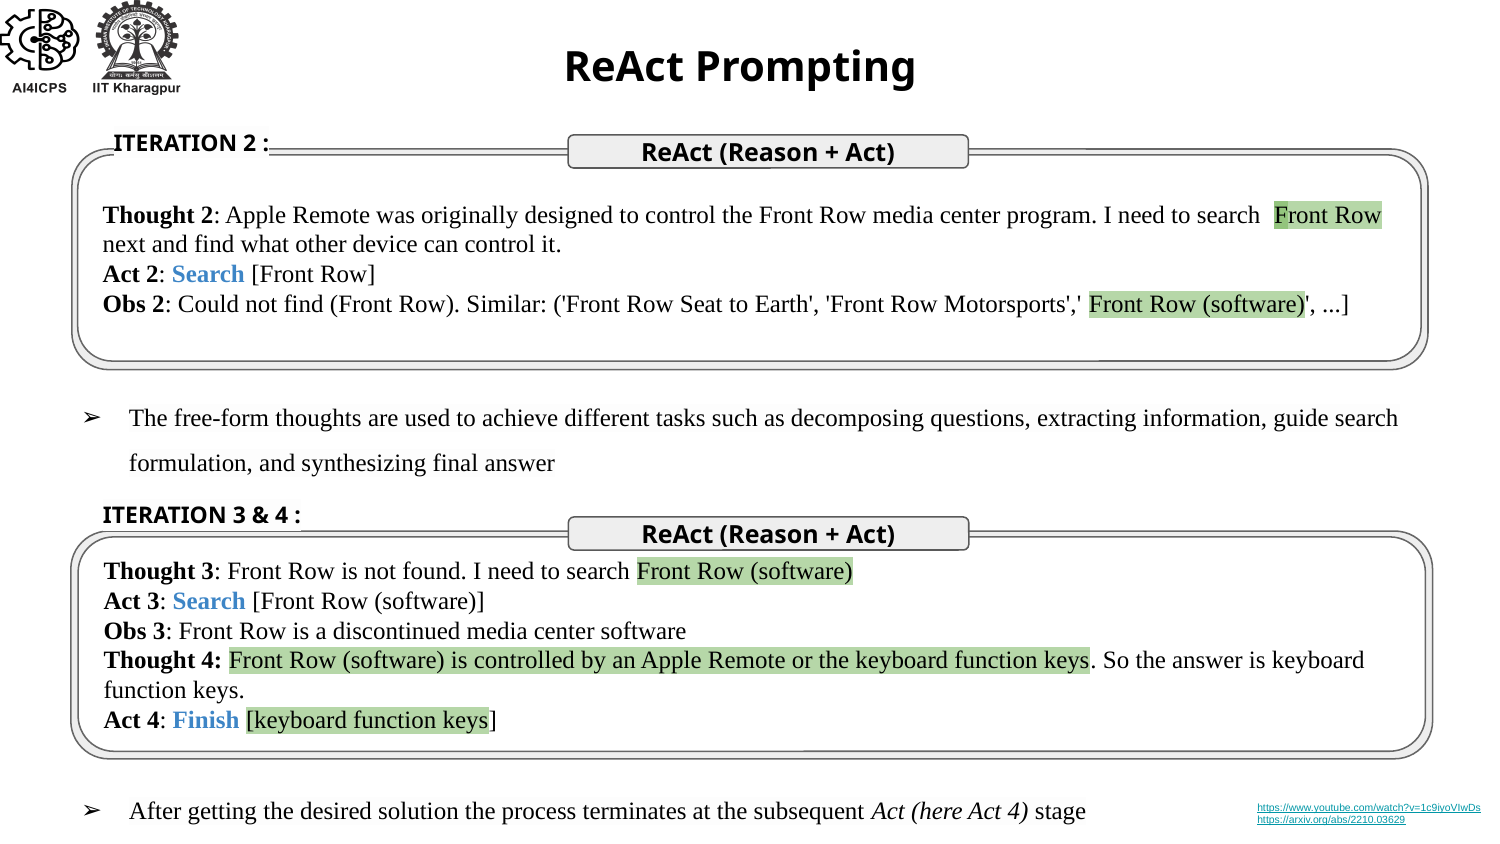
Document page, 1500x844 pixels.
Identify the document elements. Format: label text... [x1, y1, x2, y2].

text_box [333, 531, 568, 536]
text_box Thought 3: Front Row is not found. I need to search Front Row (software) Act 3: Search [Front Row (software)] Obs 3: Front Row is a discontinued media center software Thought 4: Front Row (software) is controlled by an Apple Remote or the keyboard function keys. So the answer is keyboard function keys. Act 4: Finish [keyboard function keys] [78, 536, 1426, 749]
text_box ReAct Prompting [436, 24, 1045, 105]
text_box After getting the desired solution the process terminates at the subsequent Act (here Act 4) stage [38, 749, 1442, 840]
text_box ITERATION 2 : [98, 99, 333, 171]
text_box The free-form thoughts are used to achieve different tasks such as decomposing questions, extracting information, guide search formulation, and synthesizing final answer [38, 371, 1442, 491]
picture [0, 0, 181, 95]
text_box ReAct (Reason + Act) [568, 134, 969, 169]
text_box Thought 2: Apple Remote was originally designed to control the Front Row media center program. I need to search Front Row next and find what other device can control it. Act 2: Search [Front Row] Obs 2: Could not find (Front Row). Similar: ('Front Row Seat to Earth', 'Front Row Motorsports',' Front Row (software)', ...] [77, 154, 1422, 362]
text_box ReAct (Reason + Act) [568, 516, 969, 551]
text_box [71, 148, 1429, 370]
text_box [70, 537, 98, 749]
text_box https://www.youtube.com/watch?v=1c9iyoVIwDs https://arxiv.org/abs/2210.03629 [1442, 788, 1500, 839]
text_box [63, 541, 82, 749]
text_box ITERATION 3 & 4 : [87, 472, 333, 544]
text_box [969, 531, 1433, 749]
